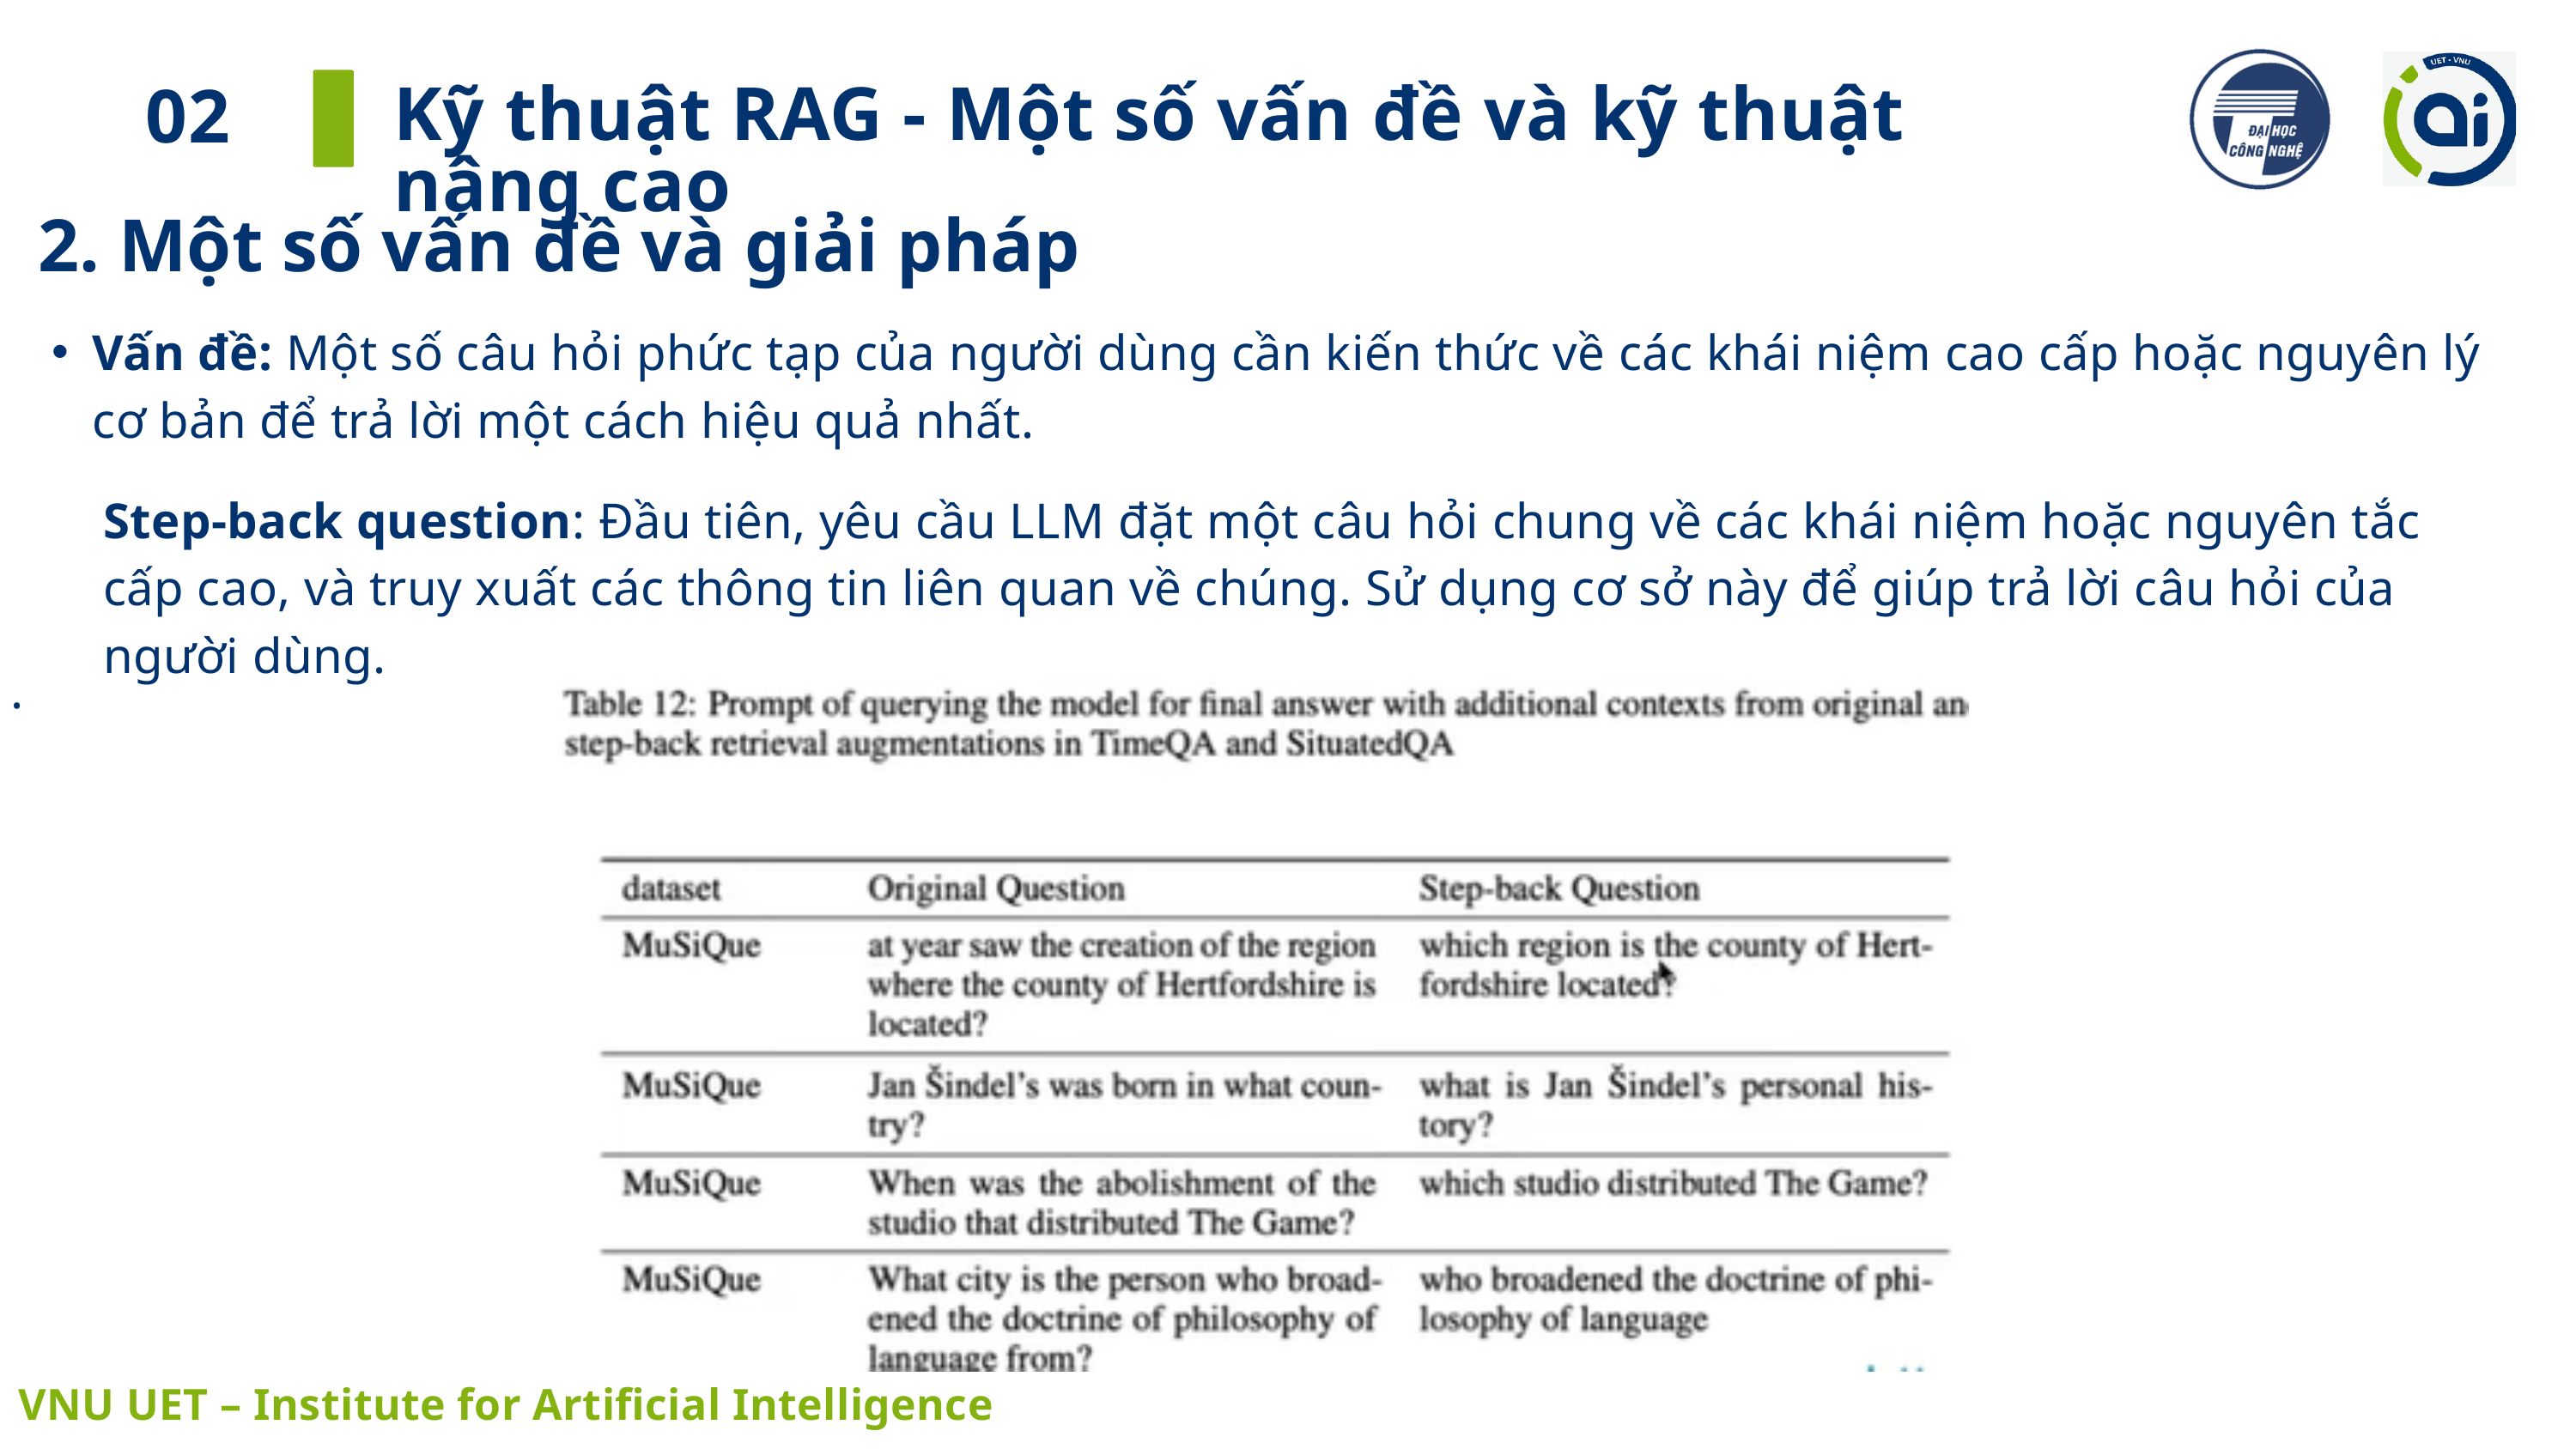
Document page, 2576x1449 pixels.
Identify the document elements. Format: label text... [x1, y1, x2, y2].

text_box Step-back question: Đầu tiên, yêu cầu LLM đặt một câu hỏi chung về các khái niệm hoặc nguyên tắc cấp cao, và truy xuất các thông tin liên quan về chúng. Sử dụng cơ sở này để giúp trả lời câu hỏi của người dùng. [103, 480, 2517, 683]
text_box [103, 3, 2050, 234]
text_box Vấn đề: Một số câu hỏi phức tạp của người dùng cần kiến thức về các khái niệm cao cấp hoặc nguyên lý cơ bản để trả lời một cách hiệu quả nhất. . [10, 312, 2517, 786]
text_box [546, 786, 1970, 1371]
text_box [0, 1371, 2576, 1449]
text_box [2182, 40, 2517, 197]
text_box 2. Một số vấn đề và giải pháp [0, 185, 1258, 286]
